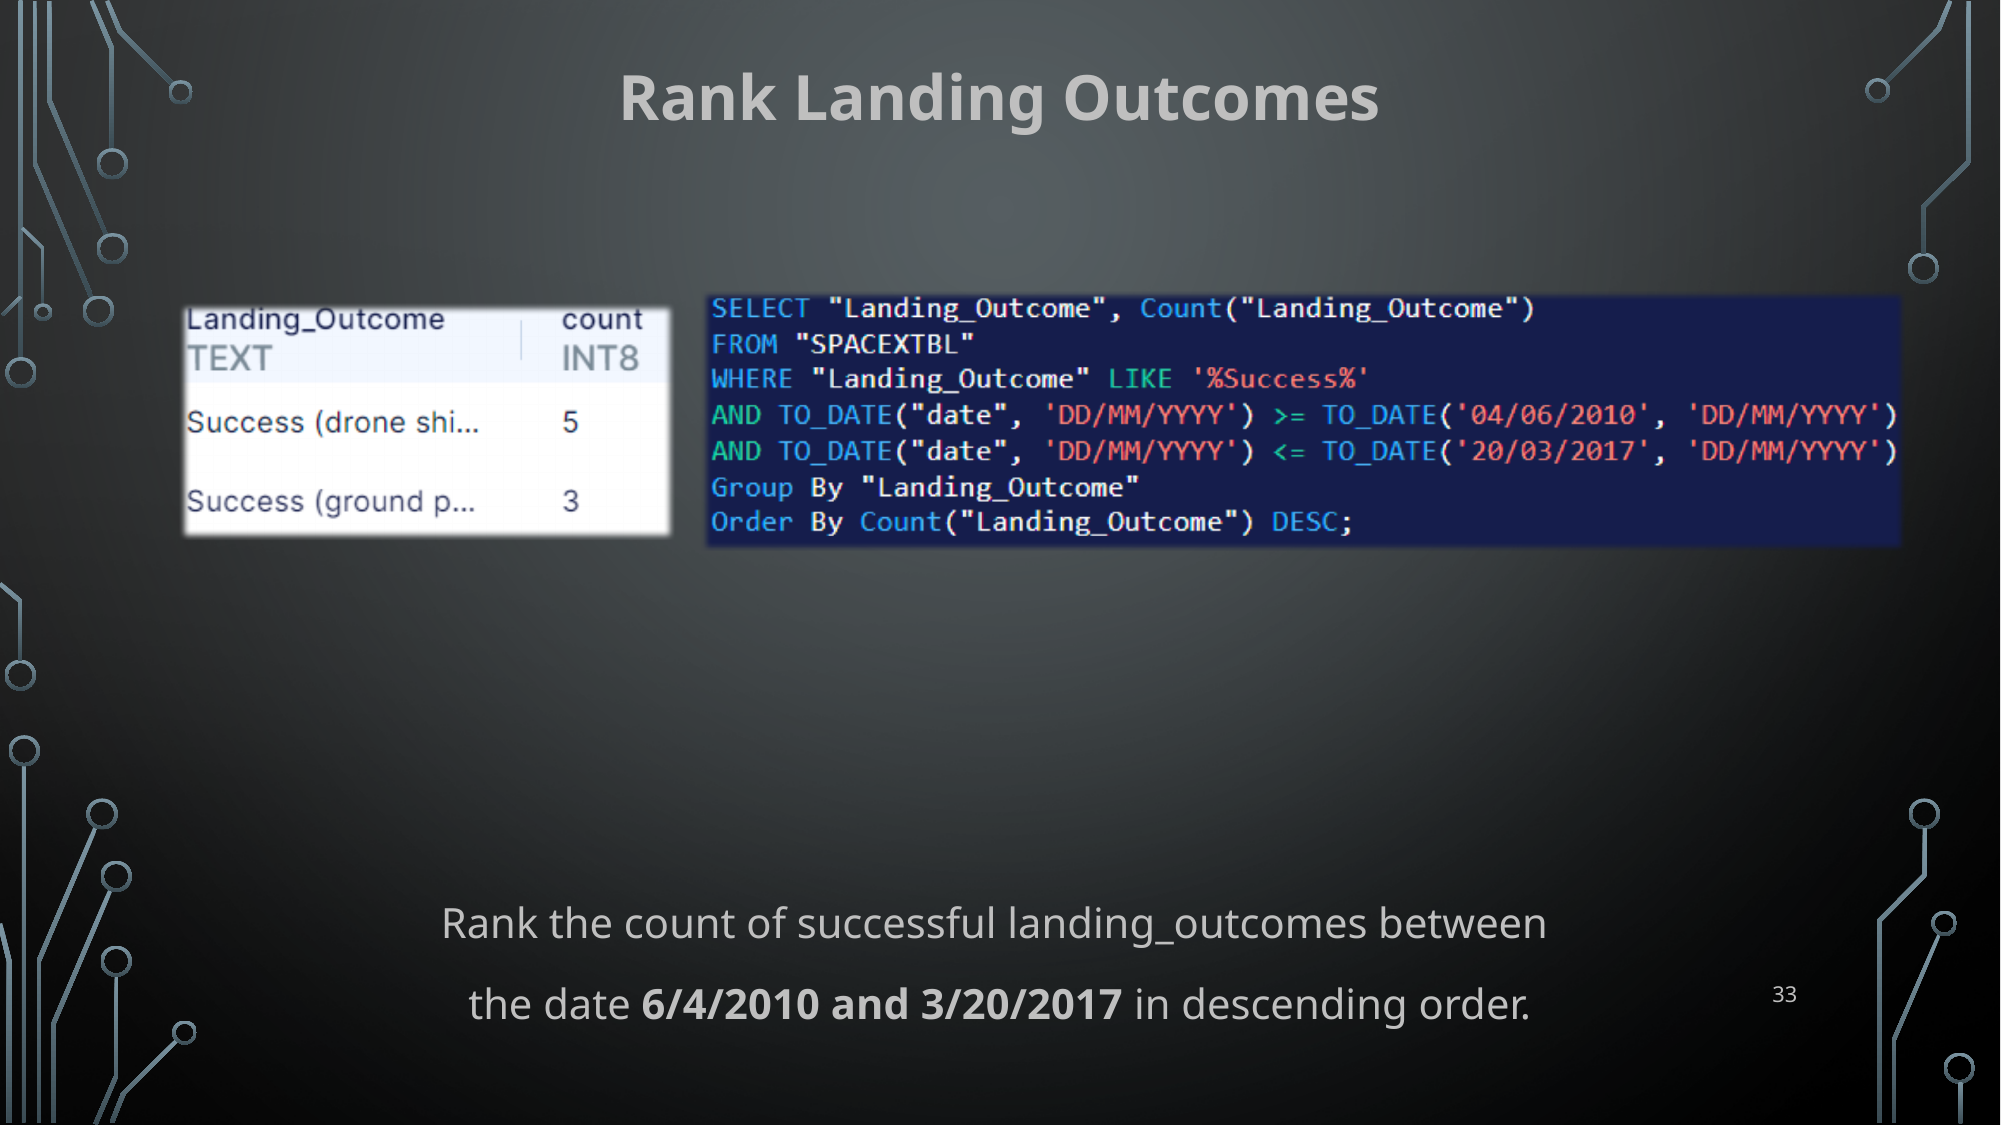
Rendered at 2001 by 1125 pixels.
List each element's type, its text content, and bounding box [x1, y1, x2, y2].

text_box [179, 290, 1905, 551]
text_box Rank Landing Outcomes [0, 0, 2000, 202]
list Rank the count of successful landing_outcomes between the date 6/4/2010 and 3/20/2017 in descending order. [0, 789, 2000, 1125]
